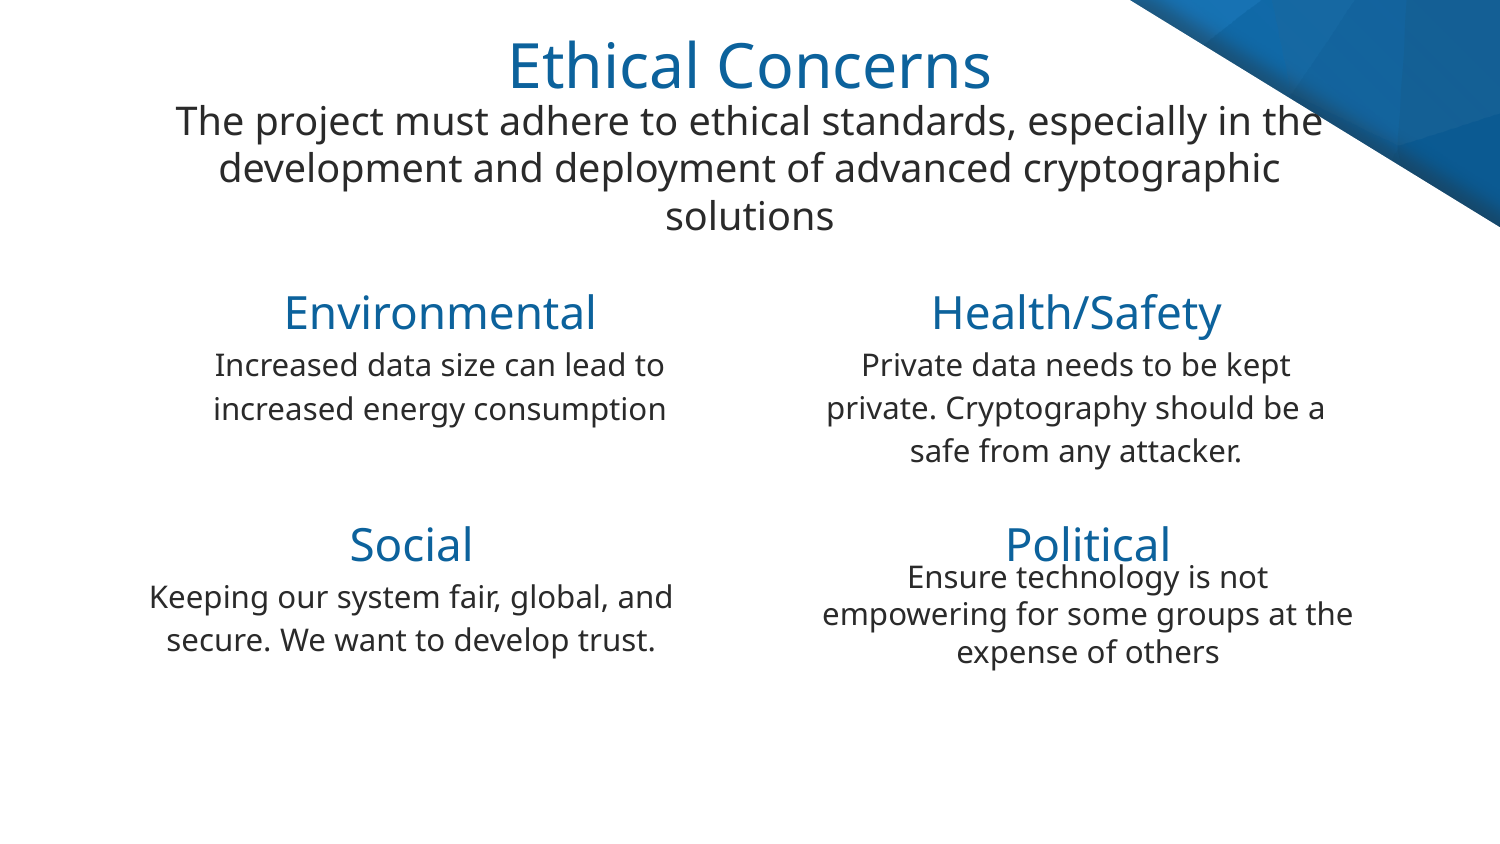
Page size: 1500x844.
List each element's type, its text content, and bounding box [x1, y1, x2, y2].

text_box Keeping our system fair, global, and secure. We want to develop trust. [122, 574, 701, 655]
text_box Political [799, 510, 1377, 569]
picture [1132, 0, 1500, 223]
text_box Private data needs to be kept private. Cryptography should be a safe from any attacker. [787, 343, 1366, 466]
title Ethical Concerns [118, 10, 1382, 105]
text_box Ensure technology is not empowering for some groups at the expense of others [799, 569, 1377, 658]
text_box Social [122, 510, 701, 574]
text_box Environmental [151, 278, 730, 343]
text_box The project must adhere to ethical standards, especially in the development and deployment of advanced cryptographic solutions [134, 80, 1366, 175]
text_box Health/Safety [787, 278, 1366, 343]
text_box Increased data size can lead to increased energy consumption [151, 343, 730, 424]
